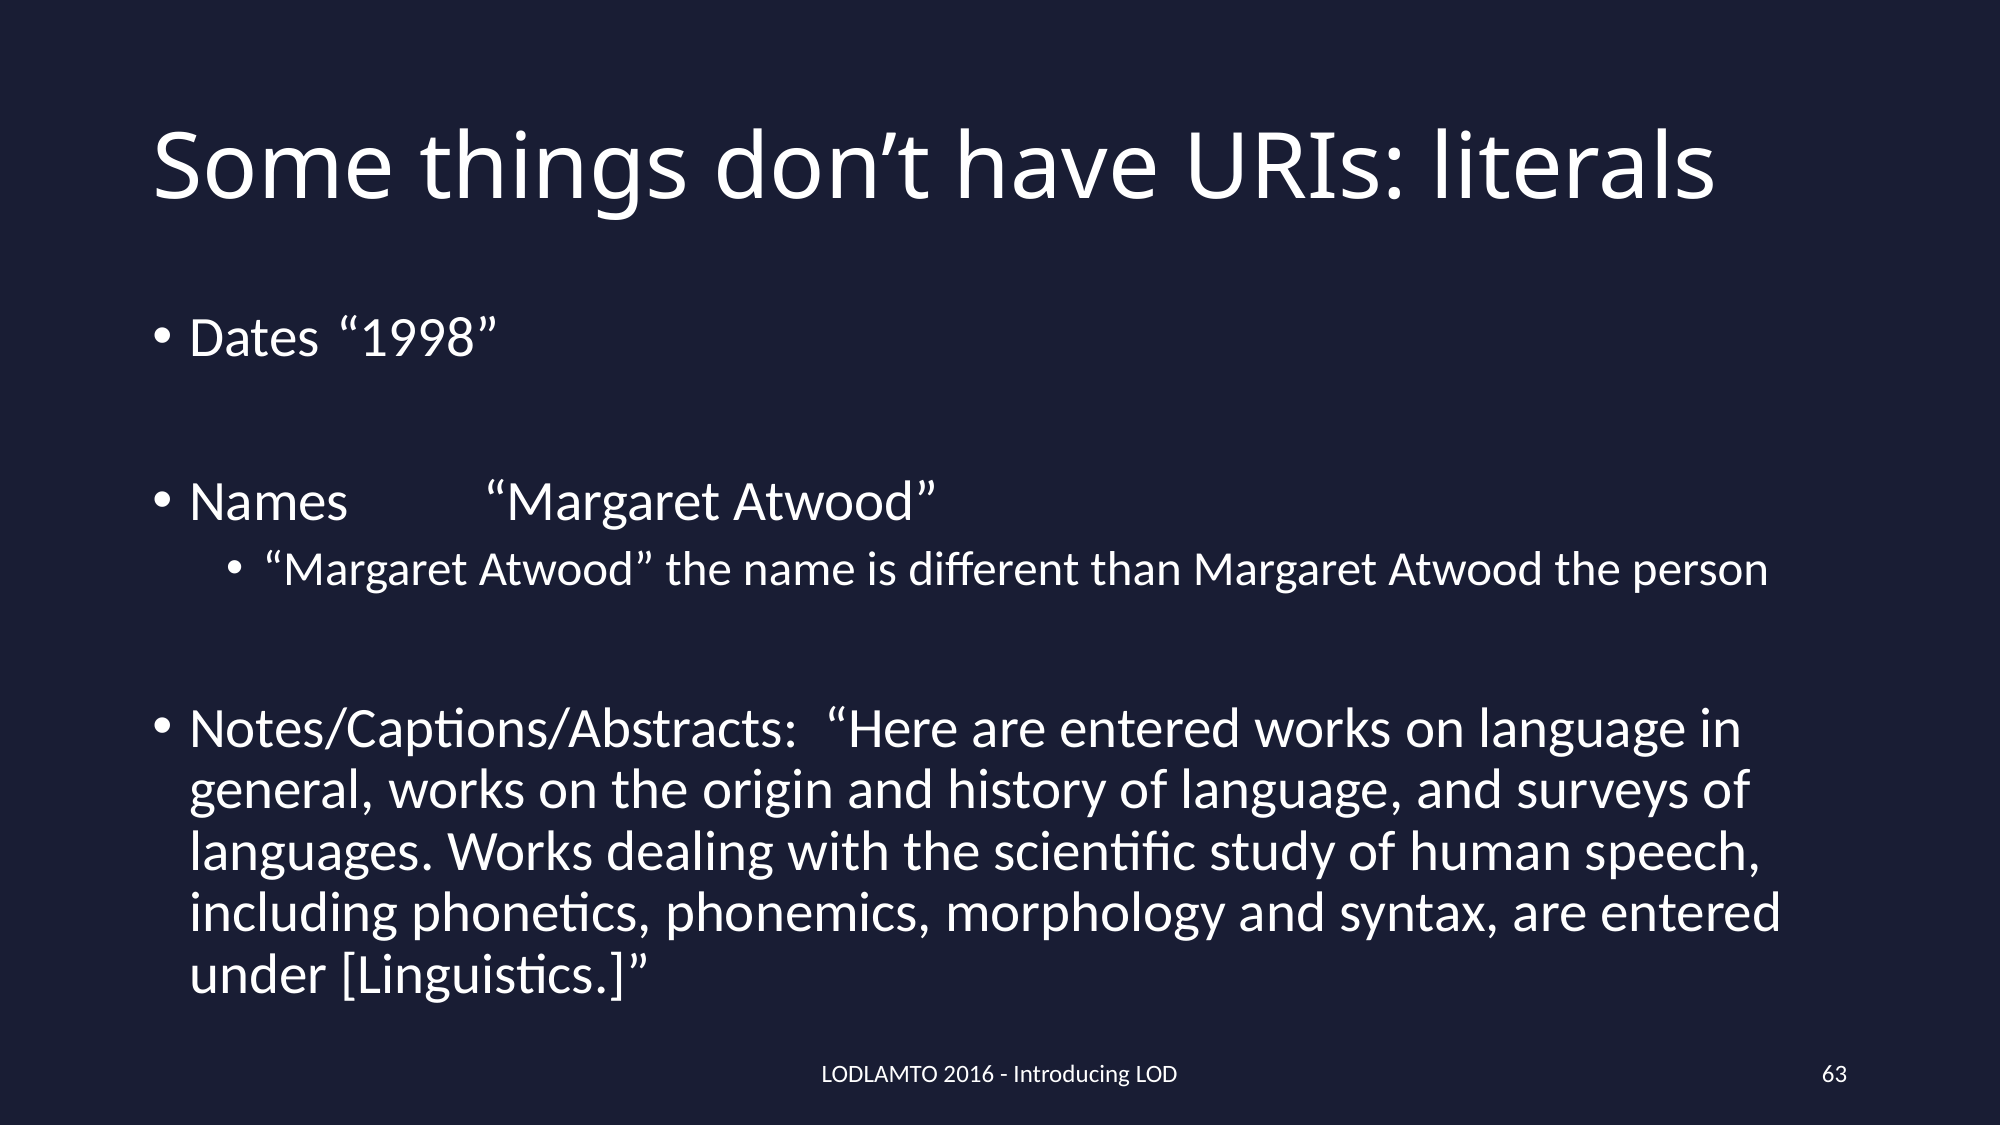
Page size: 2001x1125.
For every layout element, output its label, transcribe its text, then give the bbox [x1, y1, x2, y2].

title Some things don’t have URIs: literals [137, 59, 1863, 278]
list Dates “1998” Names “Margaret Atwood” “Margaret Atwood” the name is different than Margaret Atwood the person Notes/Captions/Abstracts: “Here are entered works on language in general, works on the origin and history of language, and surveys of languages. Works dealing with the scientific study of human speech, including phonetics, phonemics, morphology and syntax, are entered under [Linguistics.]” [137, 299, 1863, 1014]
footer LODLAMTO 2016 - Introducing LOD [662, 1042, 1338, 1103]
slide_number 63 [1412, 1042, 1863, 1103]
